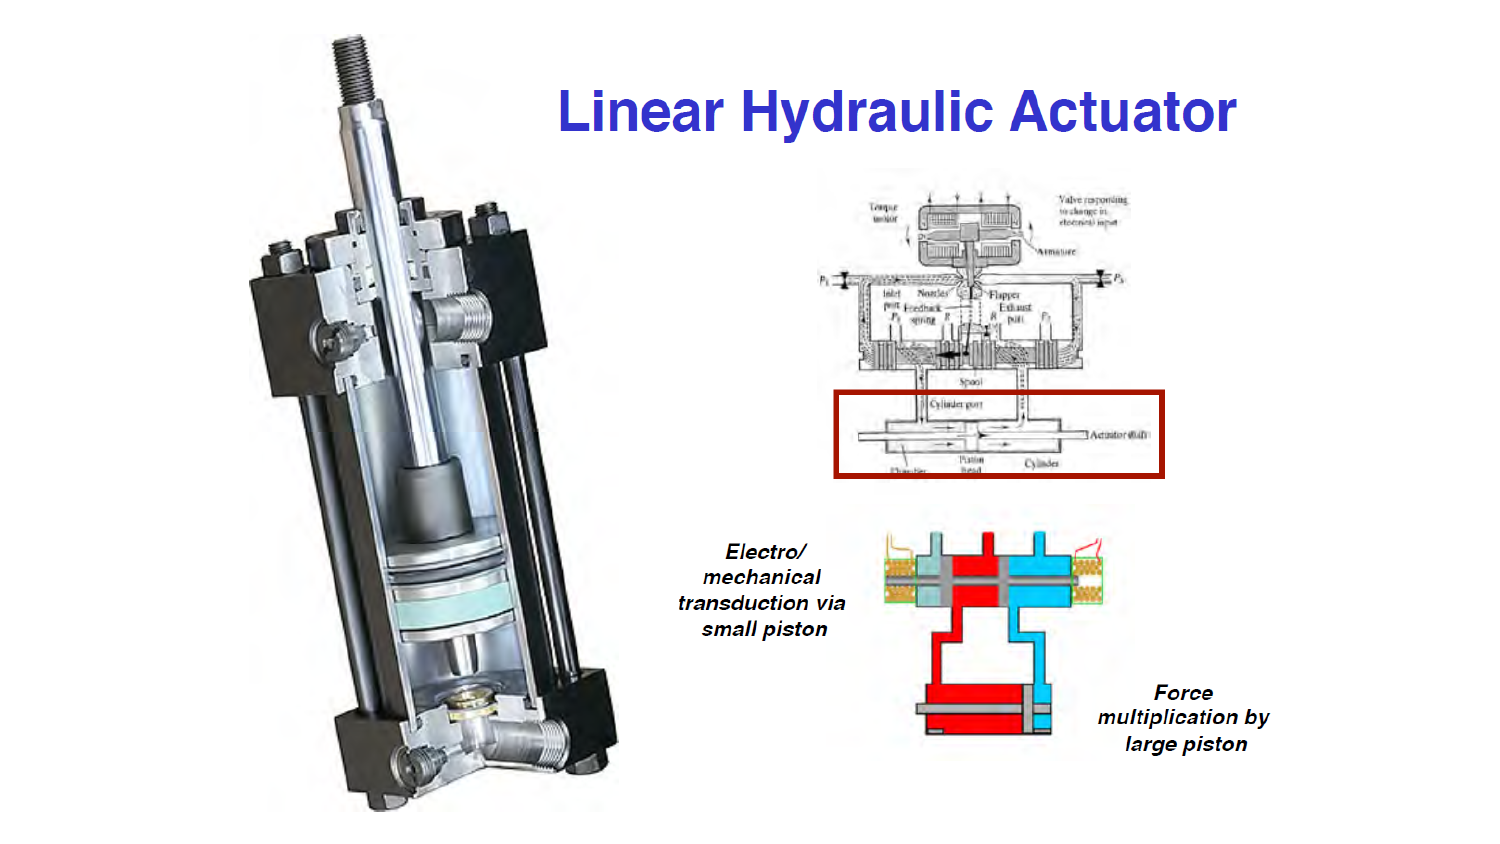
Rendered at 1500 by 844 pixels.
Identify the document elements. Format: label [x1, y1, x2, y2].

picture [220, 18, 1280, 813]
